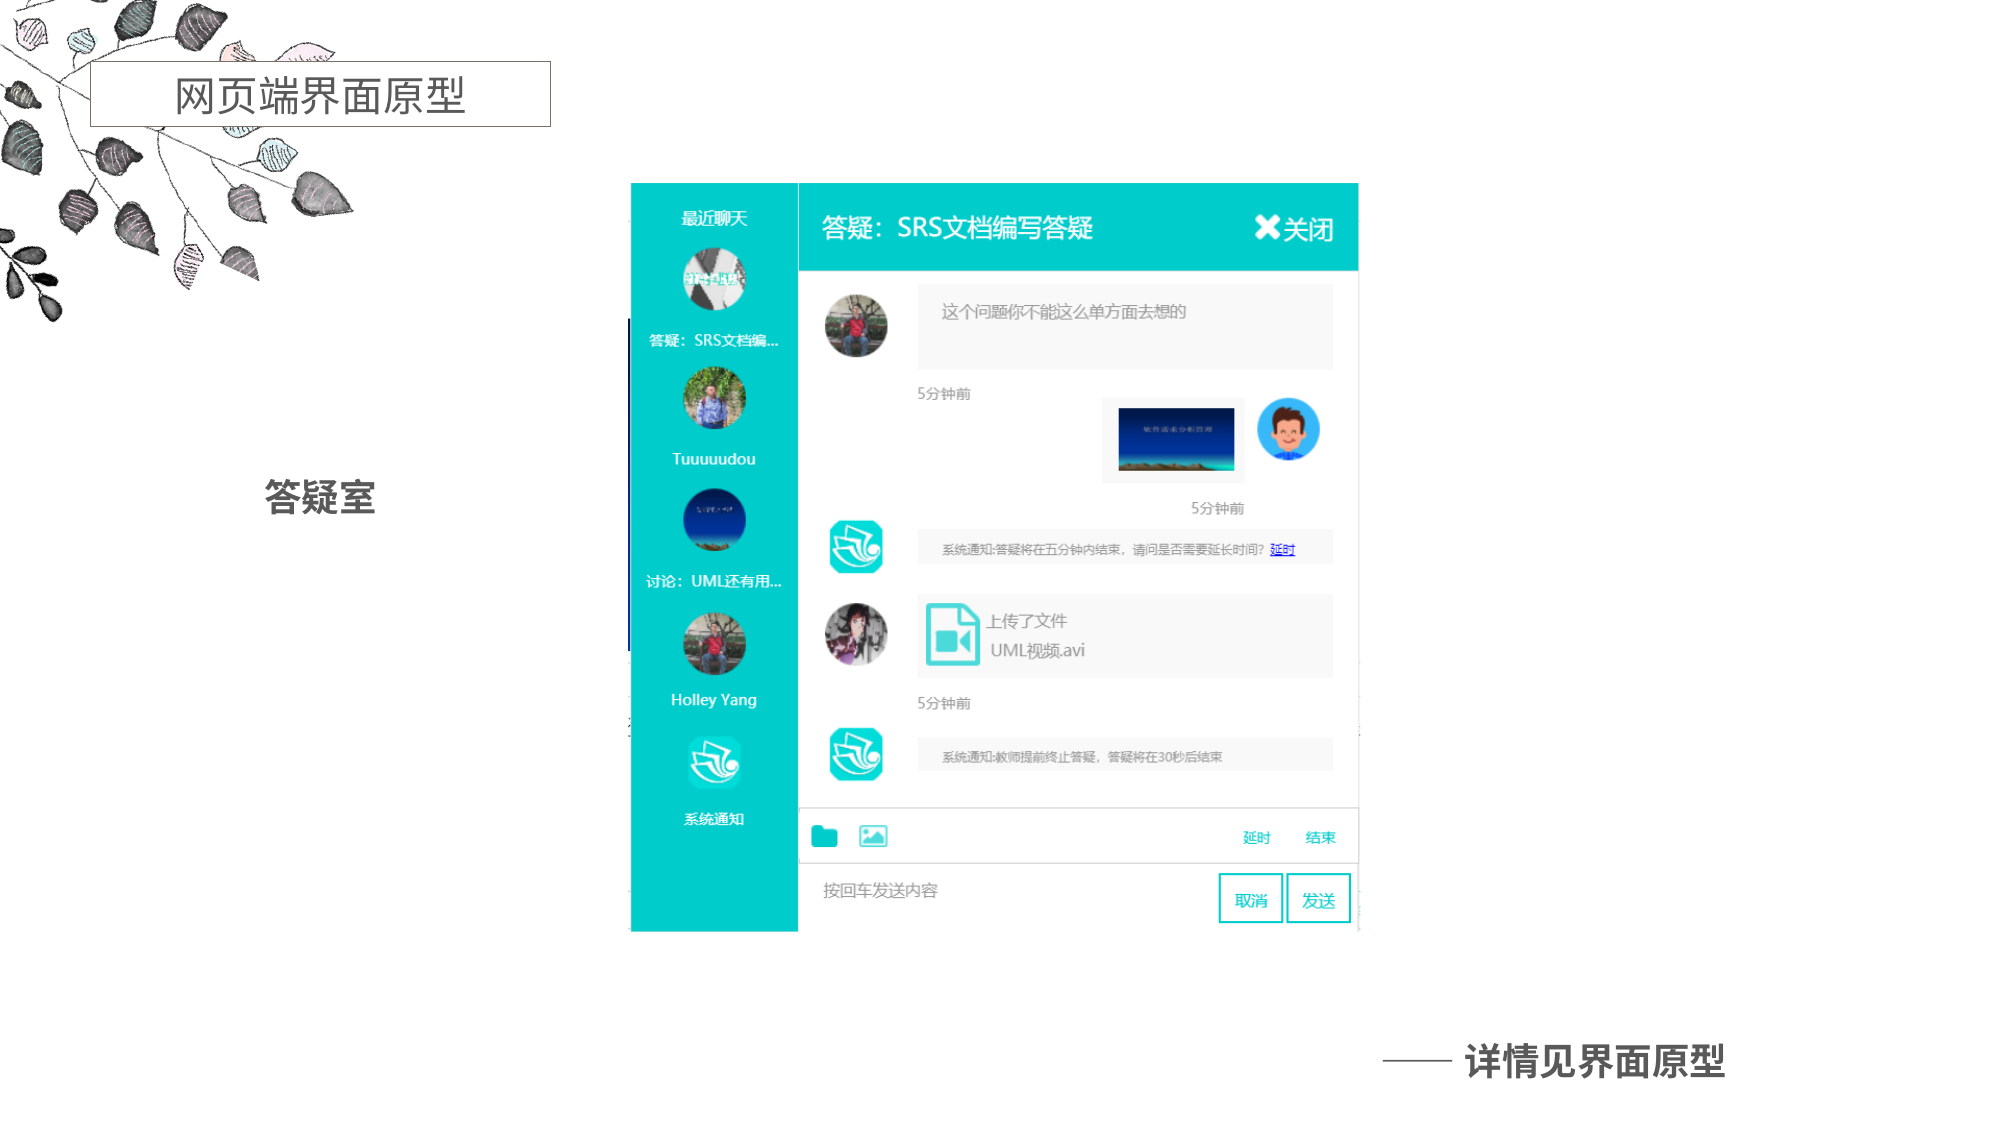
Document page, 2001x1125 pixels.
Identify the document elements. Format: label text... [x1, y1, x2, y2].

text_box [0, 0, 551, 659]
picture [628, 183, 1361, 932]
text_box ——详情见界面原型 [1366, 1030, 1742, 1091]
